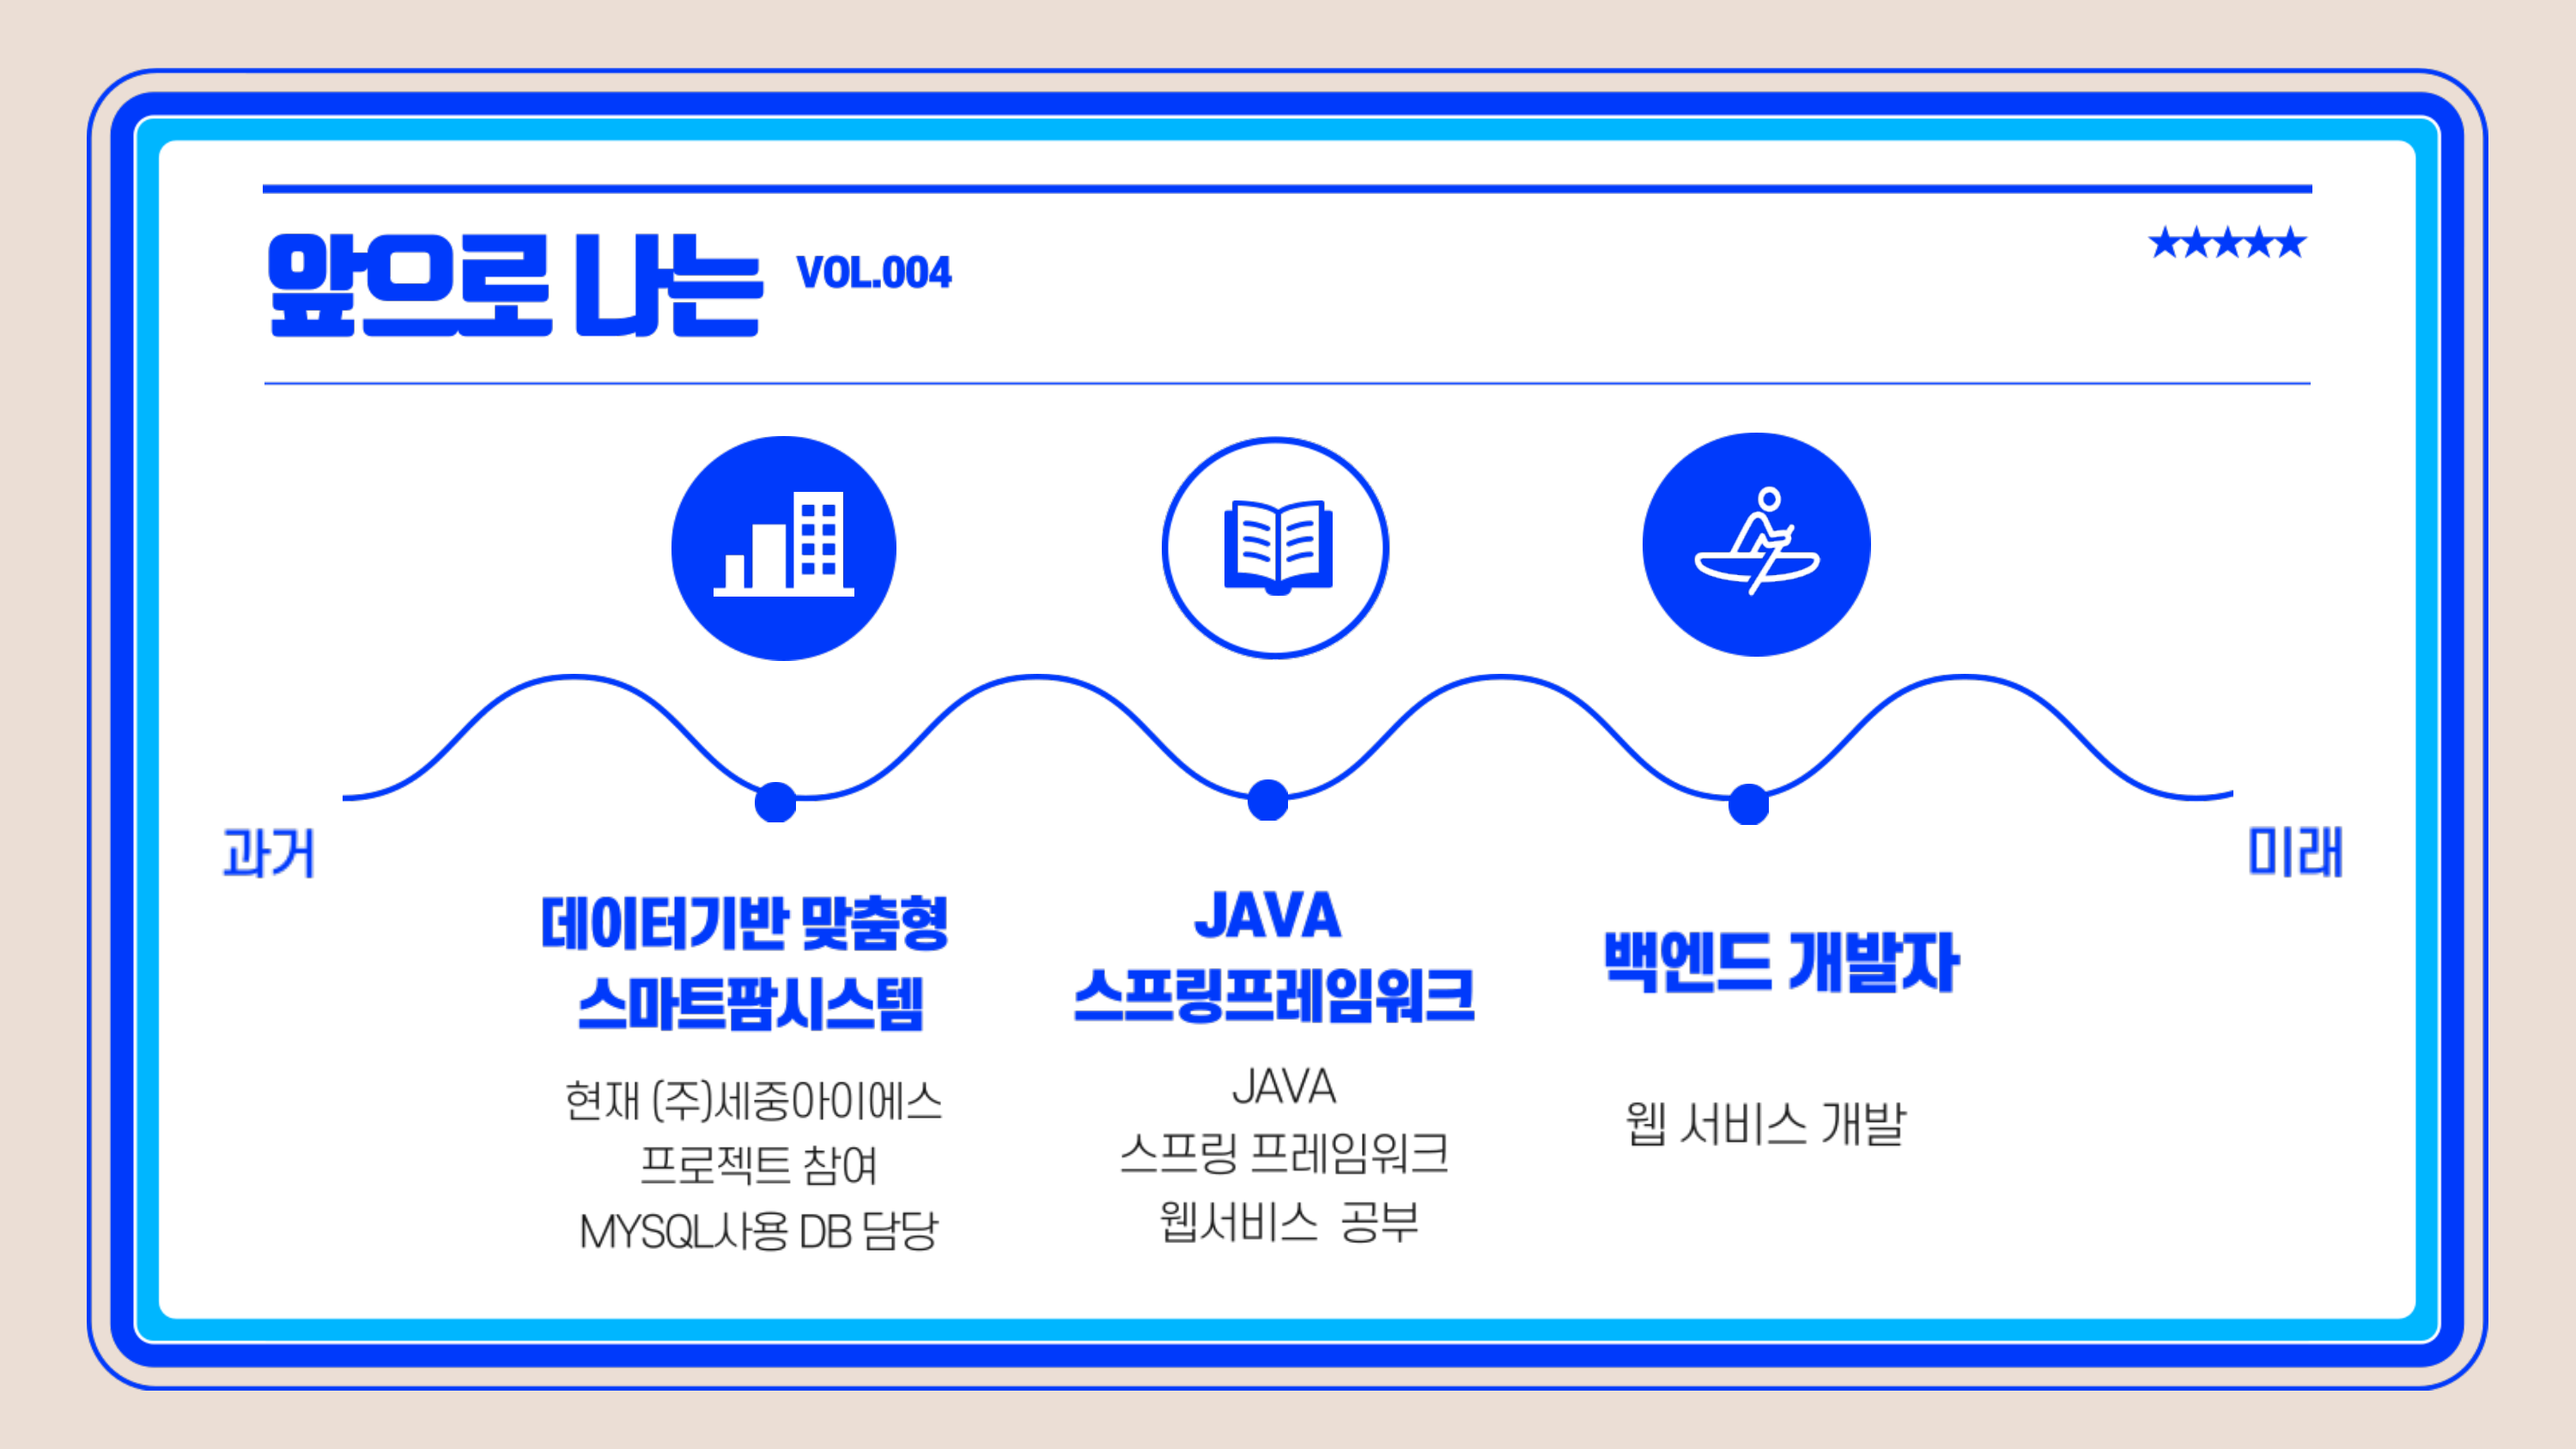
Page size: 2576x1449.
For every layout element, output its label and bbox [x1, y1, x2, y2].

text_box [671, 433, 1871, 661]
picture [1004, 865, 1990, 1276]
picture [2080, 214, 2327, 287]
picture [361, 876, 990, 1283]
picture [159, 806, 343, 910]
picture [250, 199, 971, 418]
text_box [263, 173, 2313, 206]
text_box [87, 68, 2488, 1391]
picture [2170, 803, 2372, 910]
text_box [264, 379, 2311, 389]
text_box [343, 674, 2233, 825]
